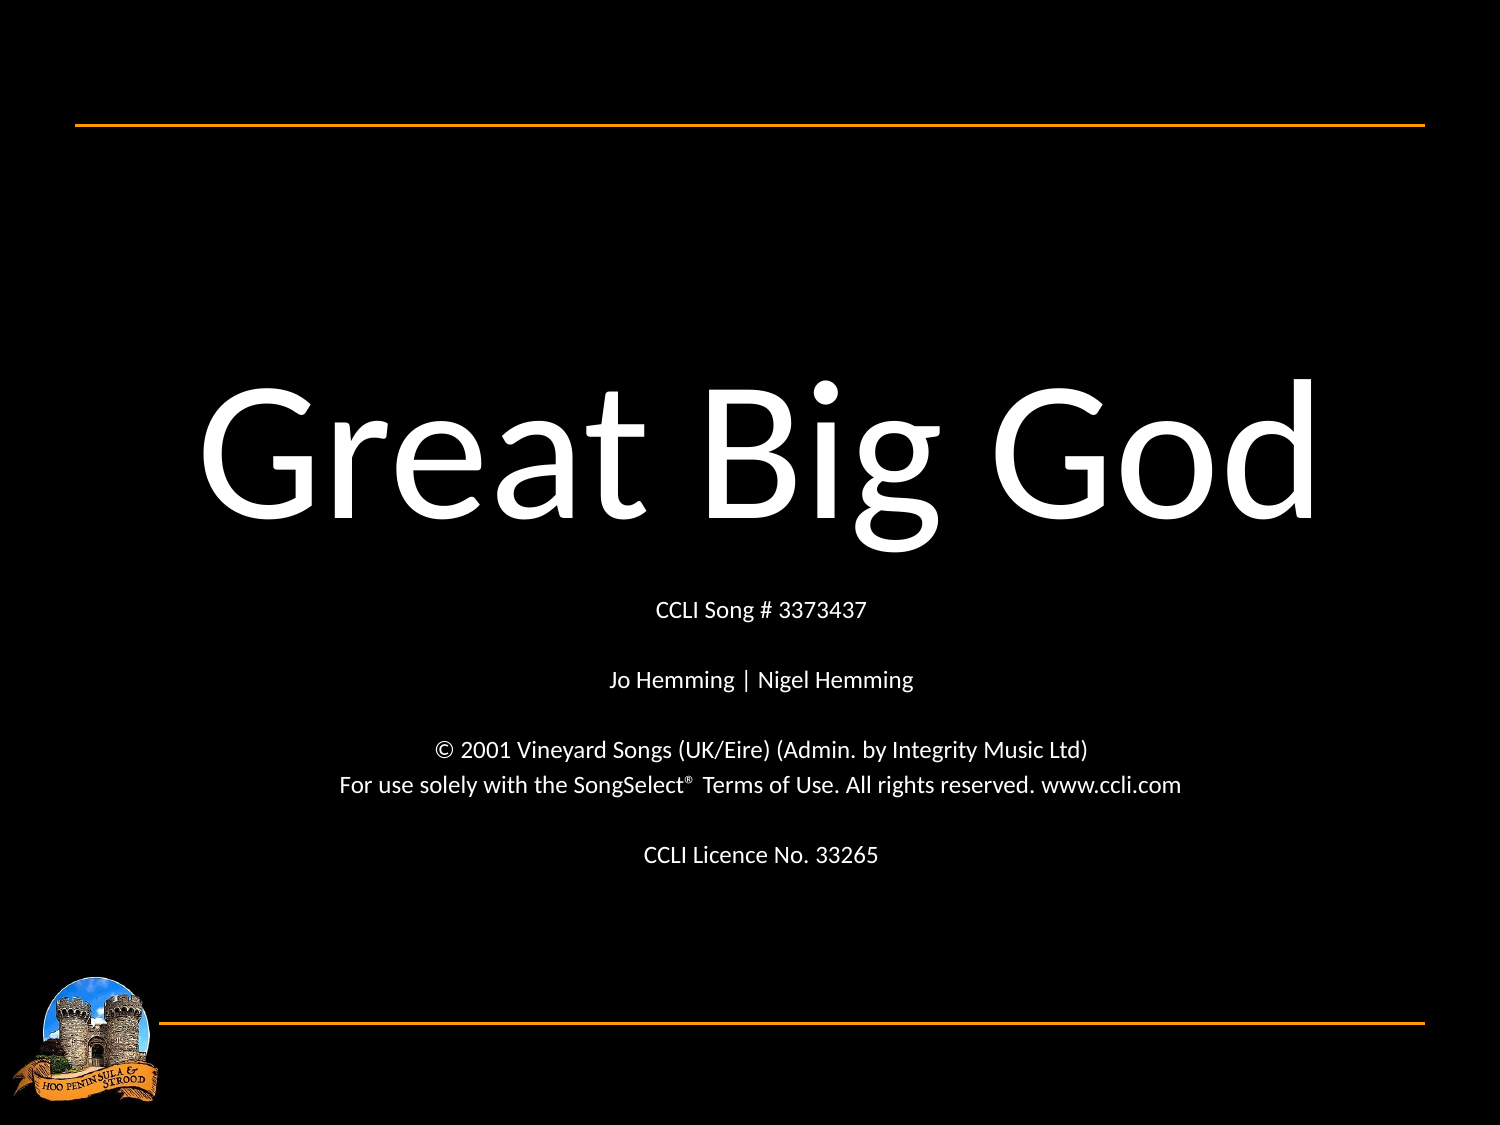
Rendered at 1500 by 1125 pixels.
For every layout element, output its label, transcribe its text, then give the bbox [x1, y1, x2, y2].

subtitle Great Big God CCLI Song # 3373437 Jo Hemming | Nigel Hemming © 2001 Vineyard Songs (UK/Eire) (Admin. by Integrity Music Ltd) For use solely with the SongSelect® Terms of Use. All rights reserved. www.ccli.com CCLI Licence No. 33265 [53, 30, 1471, 1094]
picture [11, 975, 160, 1103]
